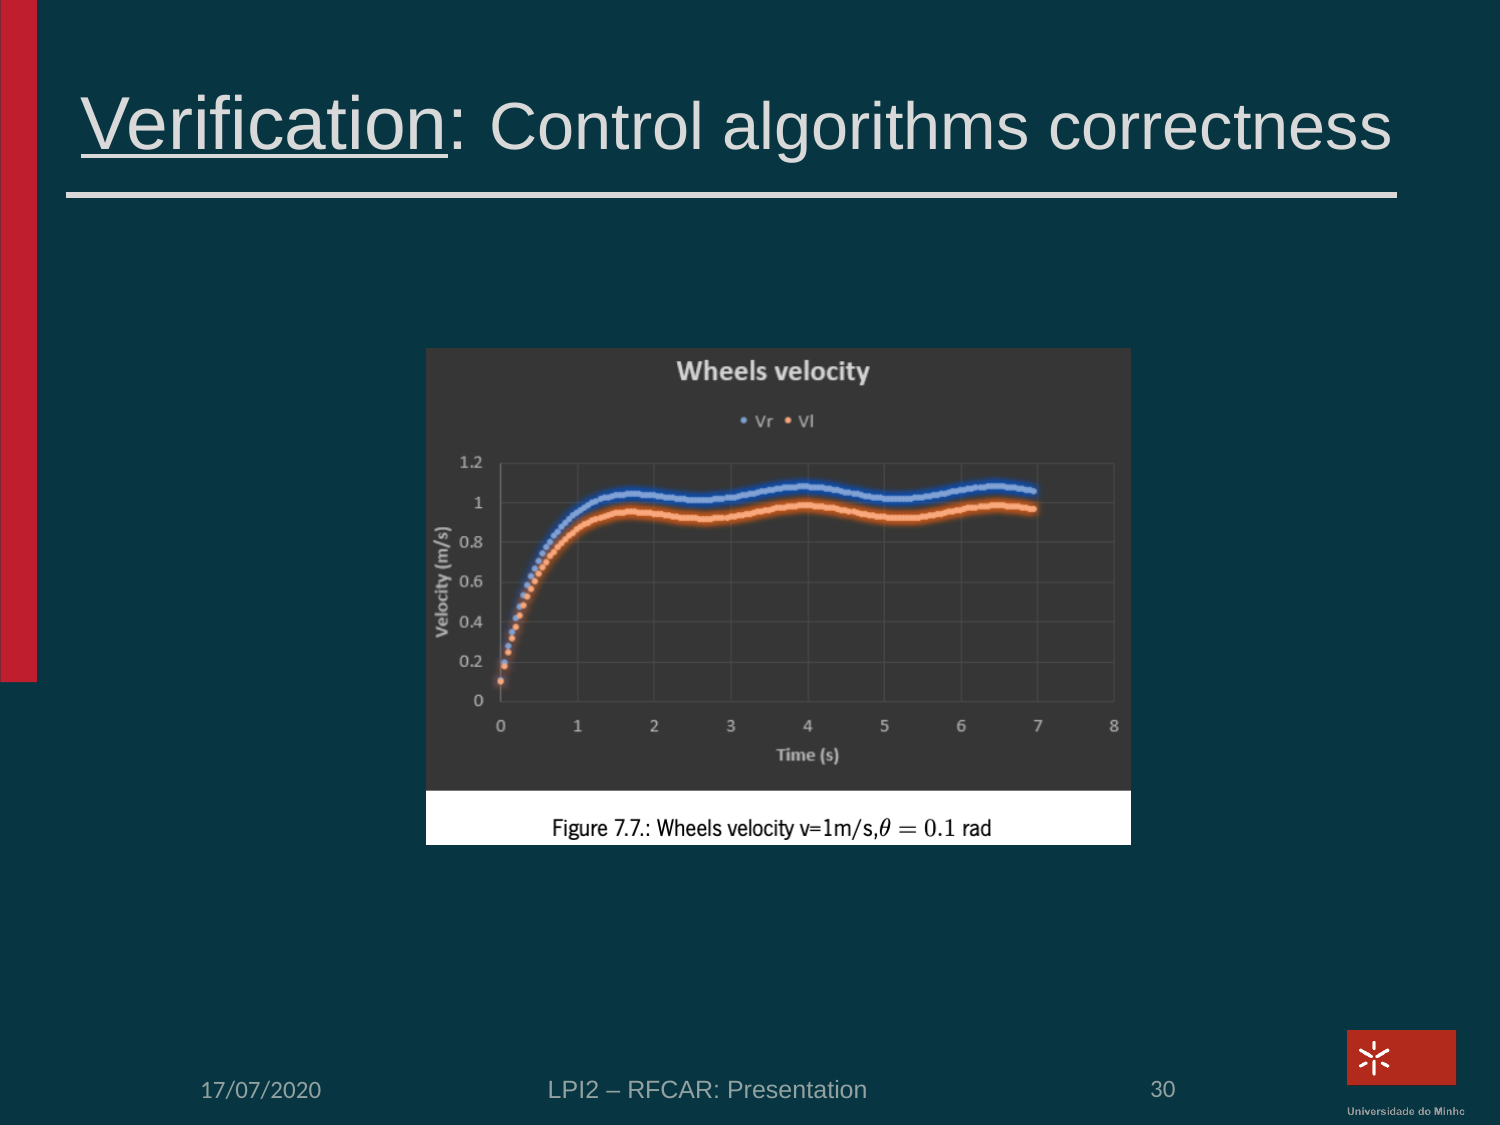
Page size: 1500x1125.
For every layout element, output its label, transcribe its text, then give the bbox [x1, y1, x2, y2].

slide_number 29 [1113, 1057, 1213, 1118]
picture [1347, 1030, 1465, 1115]
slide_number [168, 1058, 353, 1119]
title Verification: Control algorithms correctness [65, 16, 1500, 235]
footer LPI2 – RFCAR: Presentation [353, 1058, 1063, 1119]
picture [426, 348, 1131, 845]
